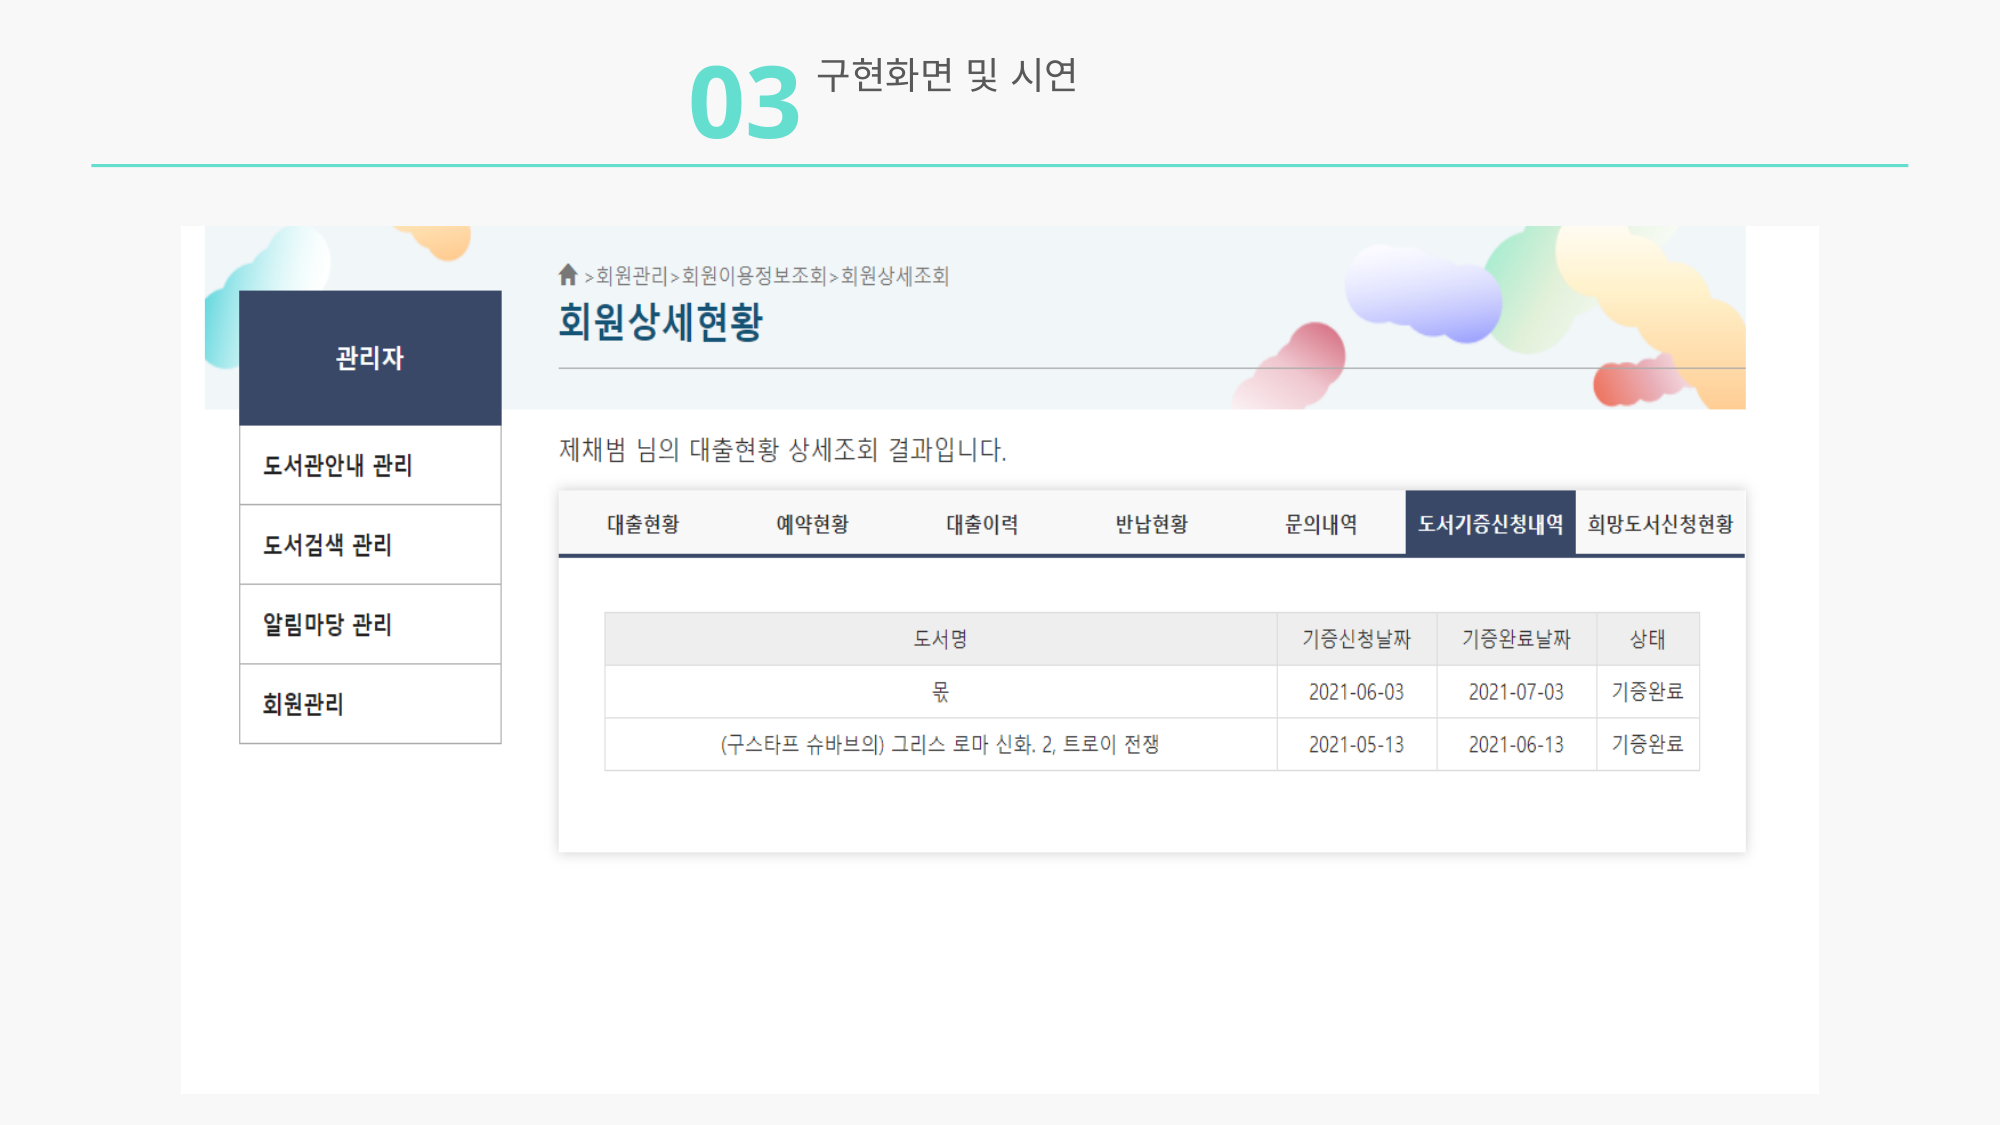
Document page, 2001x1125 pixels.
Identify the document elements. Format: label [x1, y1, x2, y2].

text_box [673, 30, 1327, 168]
text_box [1327, 163, 1909, 168]
text_box [90, 163, 673, 168]
picture [181, 226, 1819, 1094]
